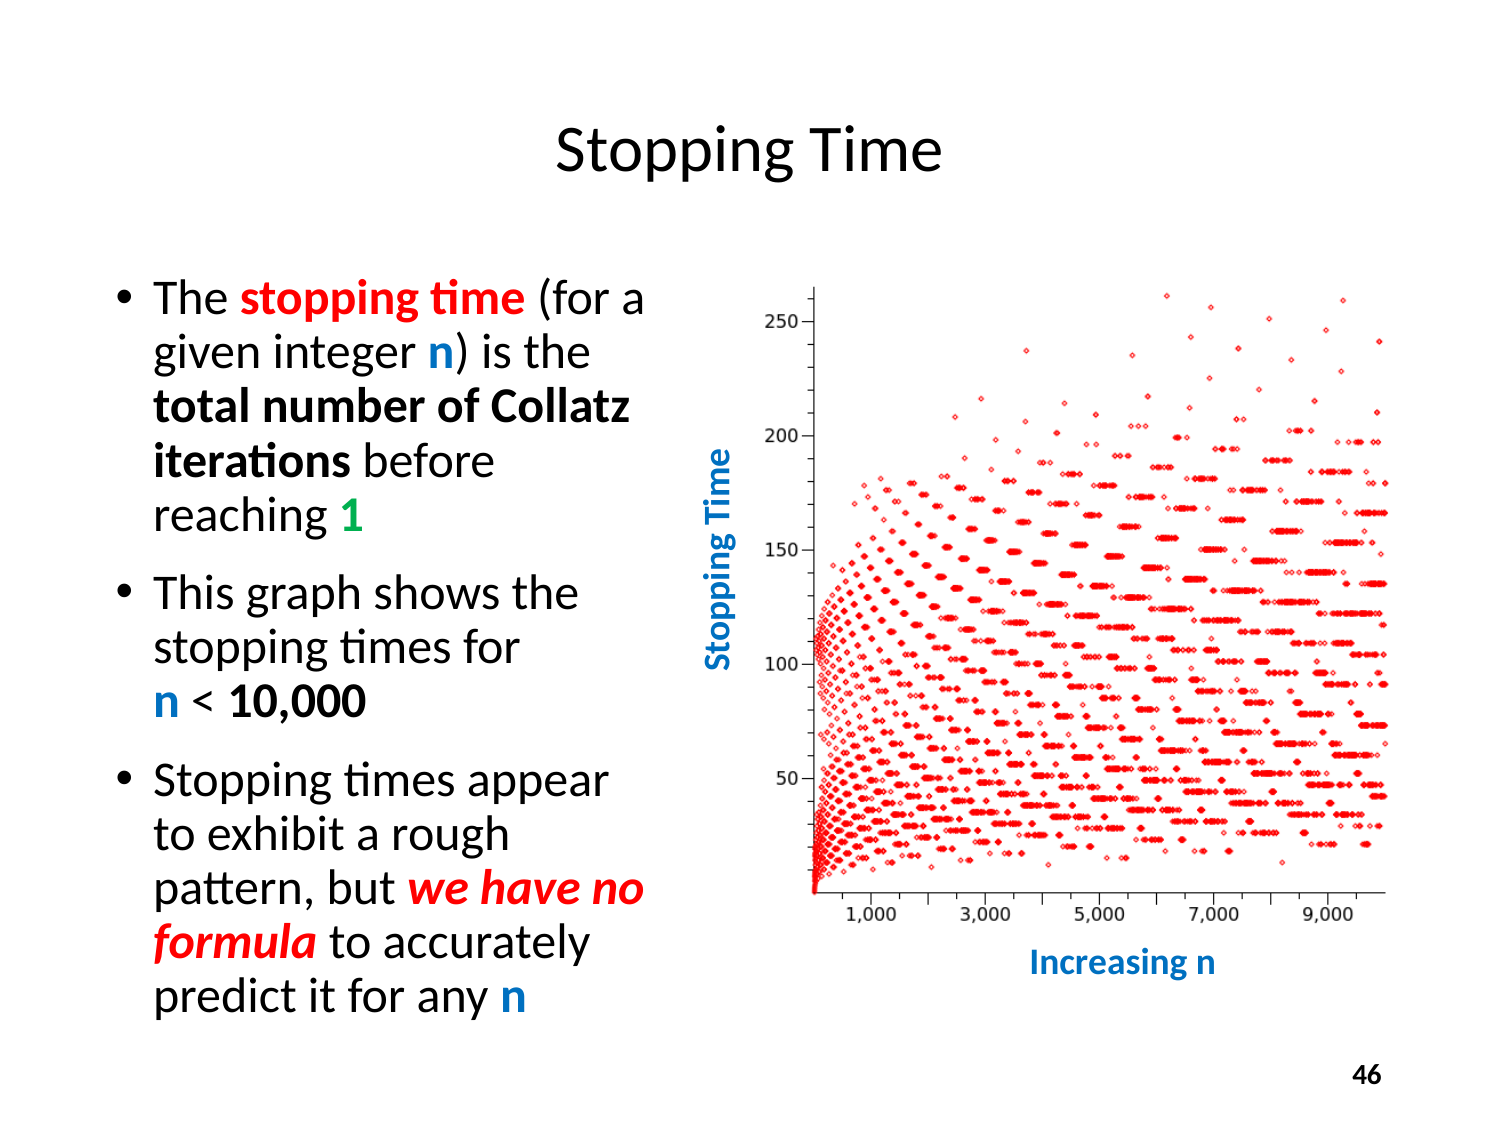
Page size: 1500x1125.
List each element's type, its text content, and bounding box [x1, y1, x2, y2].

title Stopping Time [103, 59, 1397, 241]
text_box Increasing n [978, 938, 1267, 990]
slide_number 46 [1059, 1042, 1397, 1103]
picture [746, 264, 1397, 938]
list The stopping time (for a given integer n) is the total number of Collatz iterations before reaching 1 This graph shows the stopping times for n < 10,000 Stopping times appear to exhibit a rough pattern, but we have no formula to accurately predict it for any n [100, 264, 679, 1059]
text_box Stopping Time [684, 416, 745, 704]
